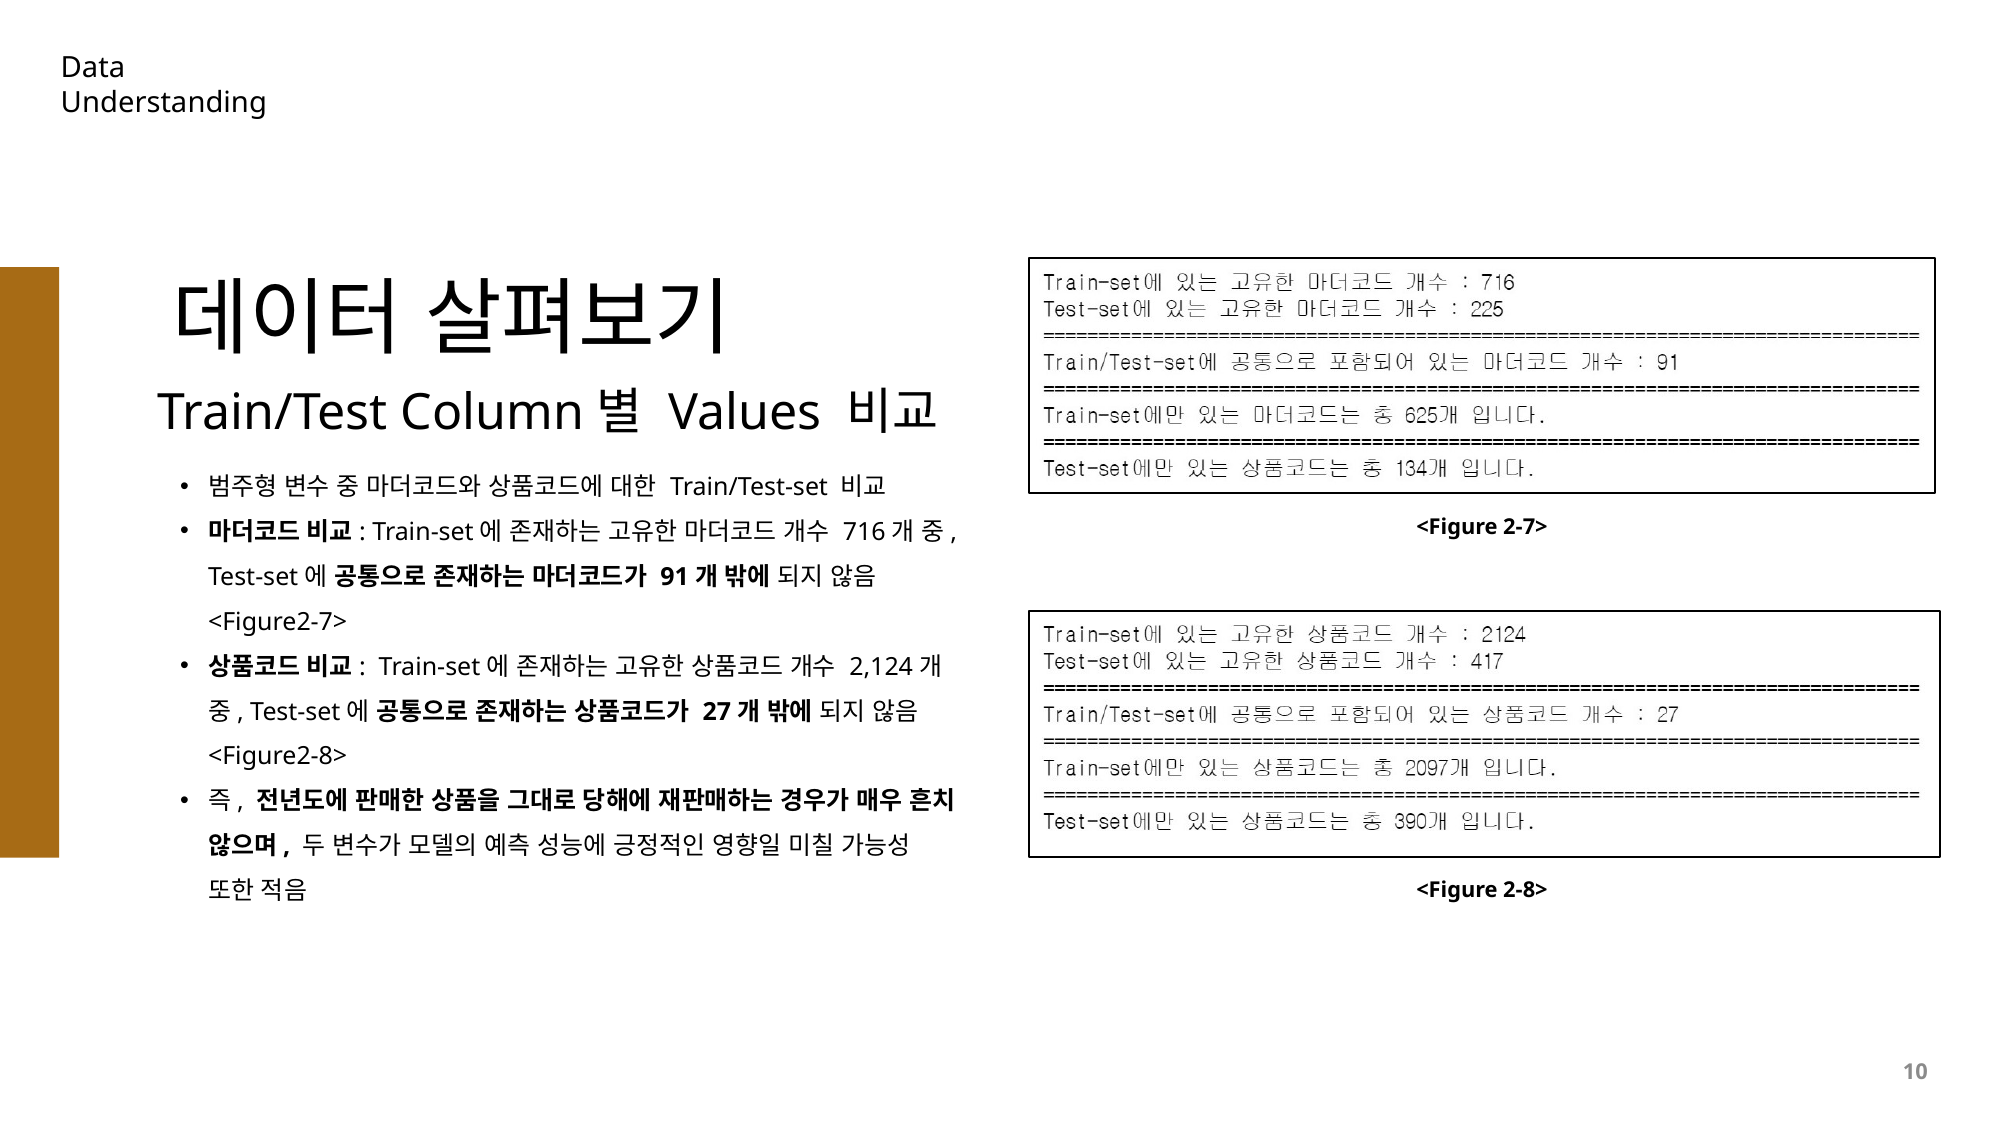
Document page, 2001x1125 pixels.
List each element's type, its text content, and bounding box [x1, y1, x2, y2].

slide_number 10 [1492, 1042, 1943, 1103]
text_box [165, 256, 975, 869]
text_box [1029, 258, 1935, 544]
text_box [0, 266, 60, 859]
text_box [1029, 611, 1940, 908]
text_box Data Understanding [45, 40, 282, 126]
